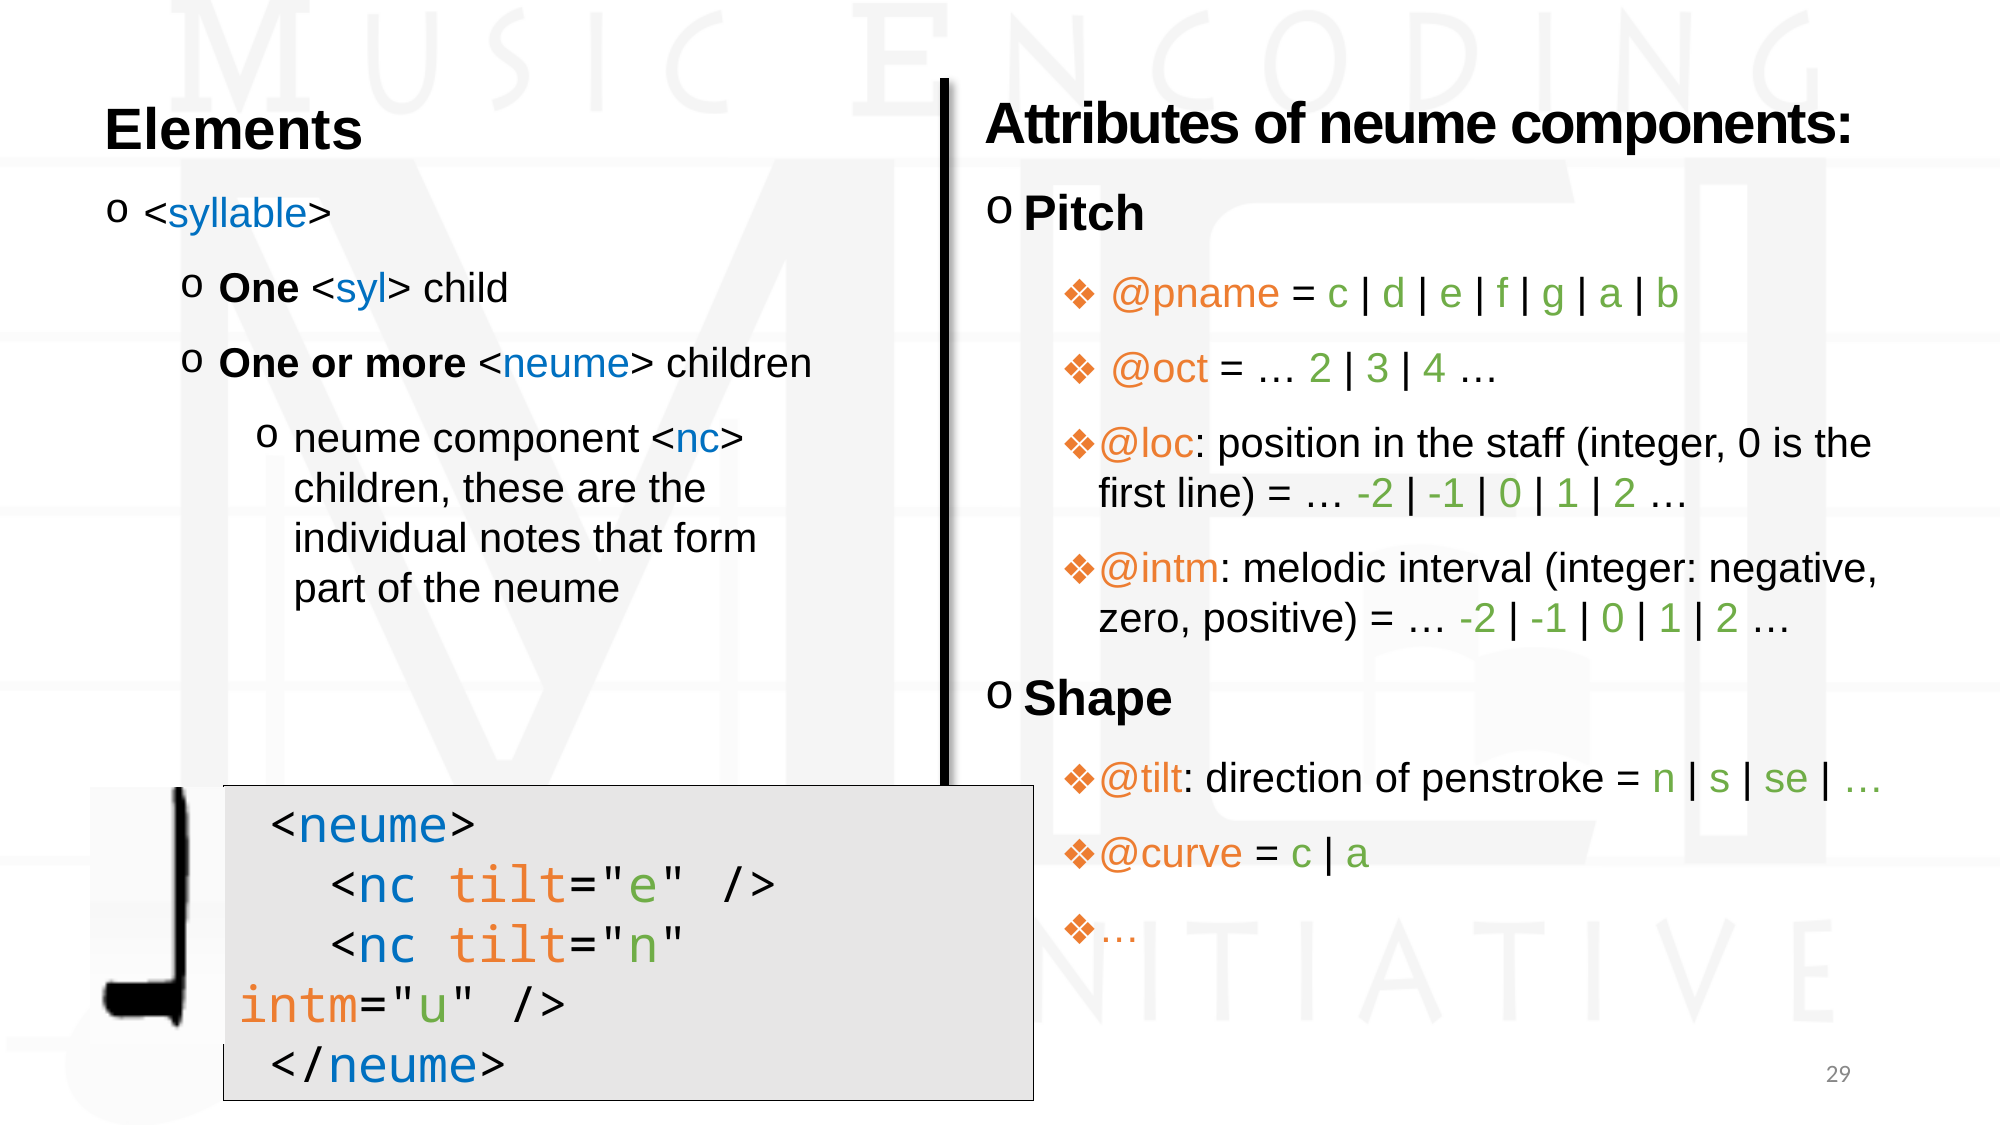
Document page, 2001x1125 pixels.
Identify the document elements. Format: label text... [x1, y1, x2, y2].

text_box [89, 785, 1034, 1045]
slide_number 29 [1412, 1042, 1863, 1103]
text_box Elements <syllable> One <syl> child One or more <neume> children neume component <nc> children, these are the individual notes that form part of the neume [89, 83, 900, 619]
text_box Attributes of neume components: Pitch @pname = c | d | e | f | g | a | b @oct = … 2 | 3 | 4 … @loc: position in the staff (integer, 0 is the first line) = … -2 | -1 | 0 | 1 | 2 … @intm: melodic interval (integer: negative, zero, positive) = … -2 | -1 | 0 | 1 | 2 … Shape @tilt: direction of penstroke = n | s | se | … @curve = c | a … [969, 78, 1910, 958]
